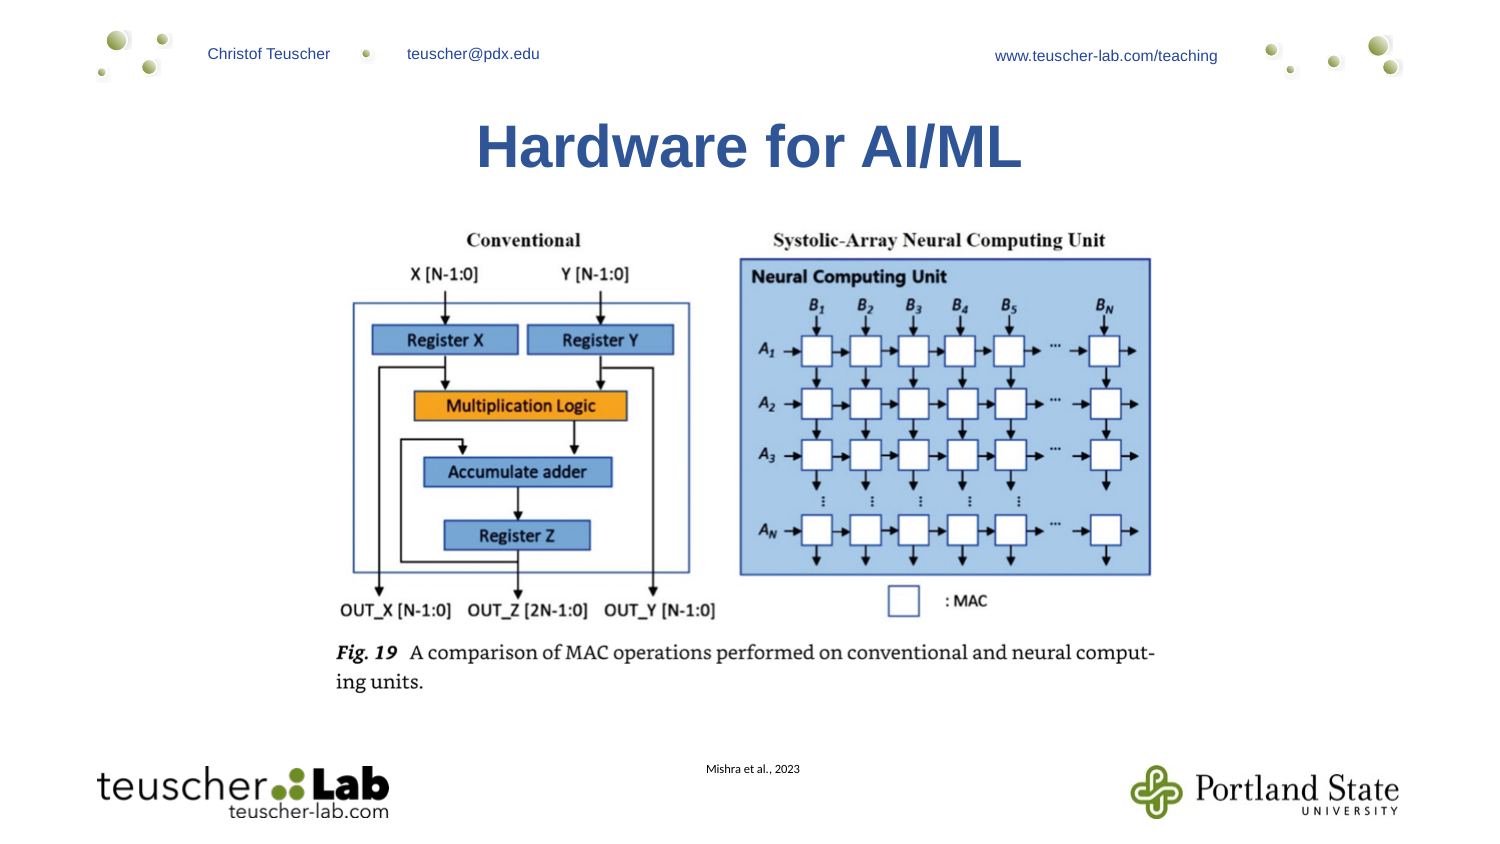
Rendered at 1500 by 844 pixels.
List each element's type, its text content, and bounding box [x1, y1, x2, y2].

picture [1130, 765, 1399, 819]
picture [328, 204, 1172, 703]
picture [97, 766, 389, 818]
text_box Mishra et al., 2023 [691, 753, 815, 784]
text_box Hardware for AI/ML [0, 110, 1500, 187]
